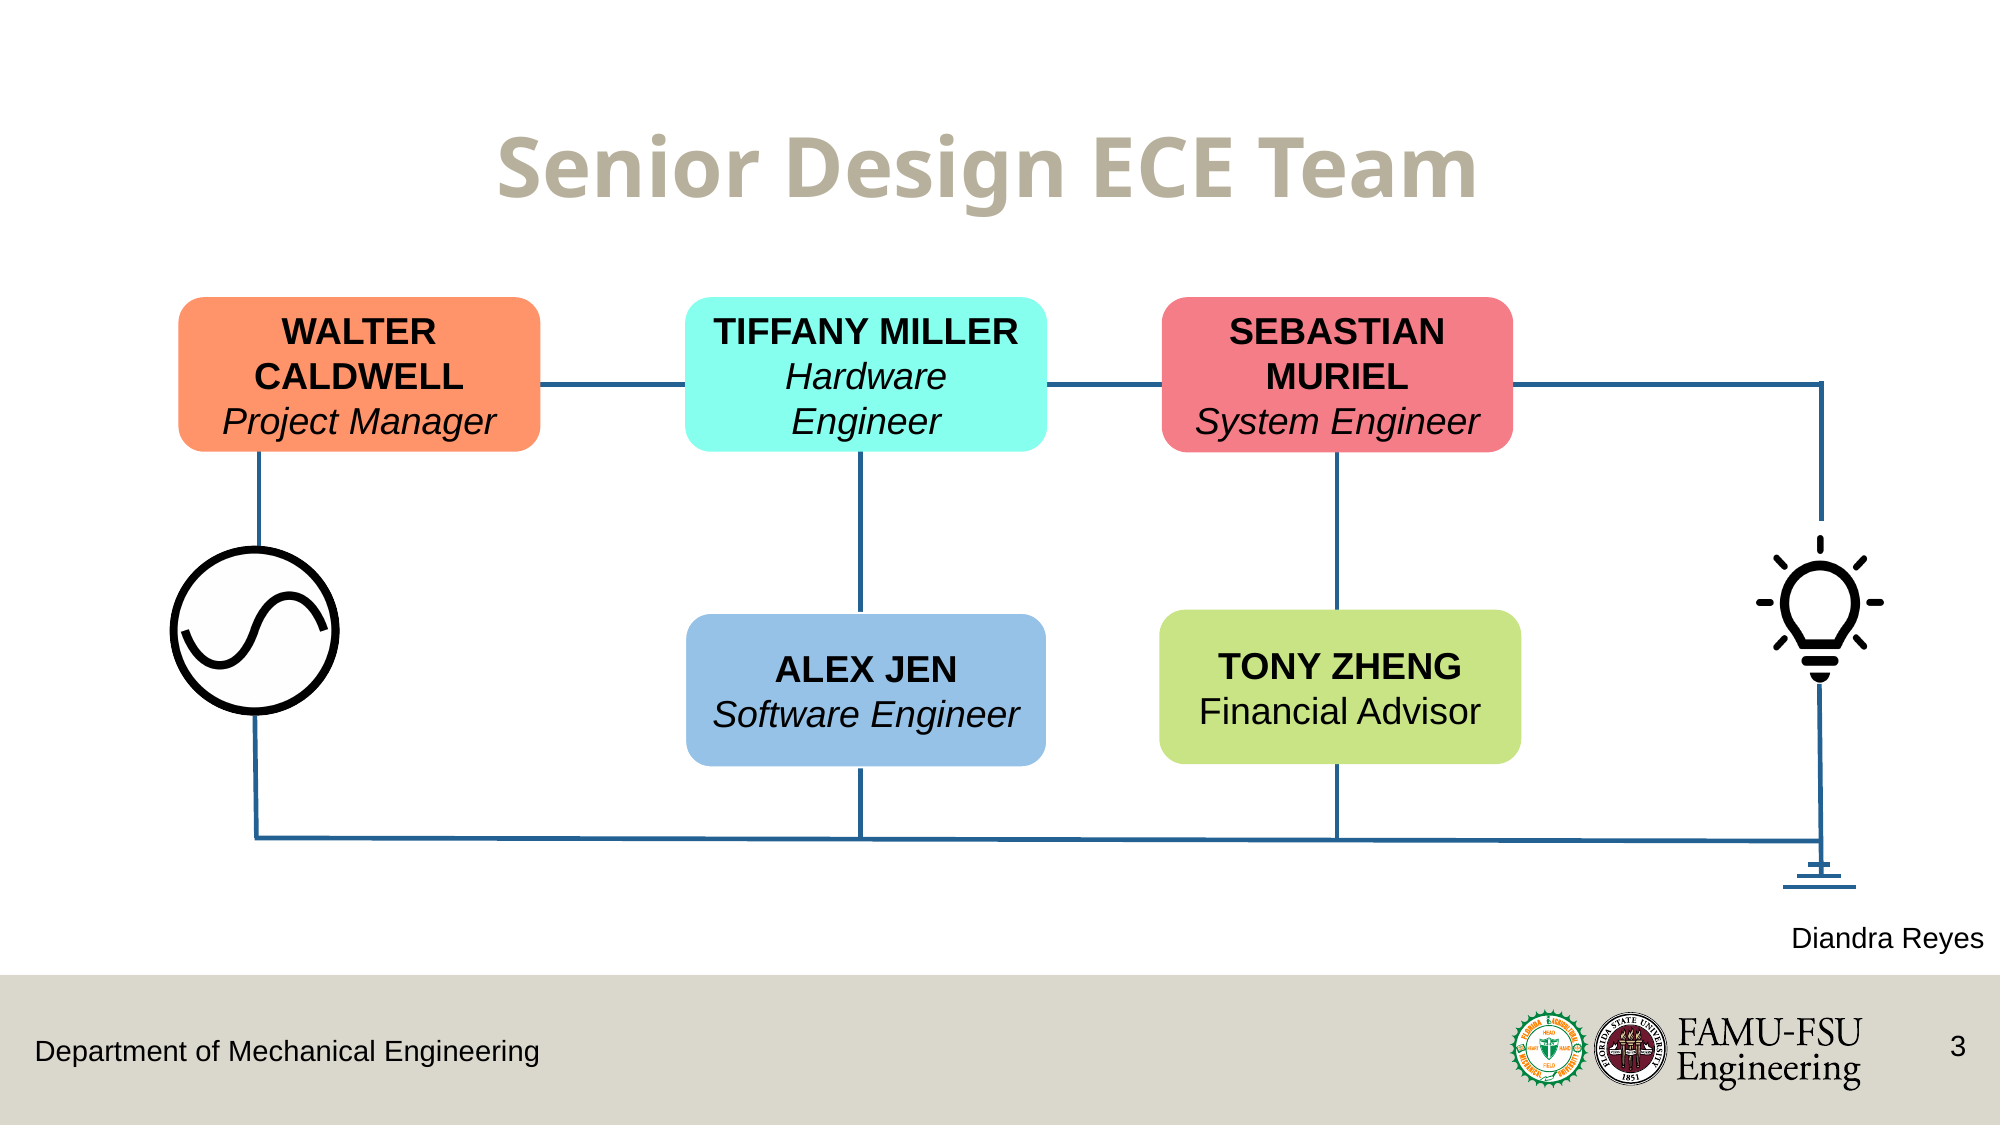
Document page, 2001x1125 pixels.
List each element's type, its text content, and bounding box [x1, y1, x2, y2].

text_box TIFFANY MILLER Hardware Engineer [861, 385, 1049, 453]
text_box SEBASTIAN MURIEL System Engineer [1160, 385, 1336, 454]
text_box WALTER CALDWELL Project Manager [177, 296, 542, 453]
text_box SEBASTIAN MURIEL System Engineer [1160, 296, 1515, 384]
picture [169, 545, 340, 716]
title Senior Design ECE Team [137, 59, 1863, 224]
text_box ALEX JEN Software Engineer [861, 611, 1049, 769]
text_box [1783, 864, 1856, 887]
text_box TIFFANY MILLER Hardware Engineer [684, 385, 860, 453]
text_box SEBASTIAN MURIEL System Engineer [1338, 385, 1515, 454]
text_box TIFFANY MILLER Hardware Engineer [684, 296, 1049, 384]
slide_number 3 [1898, 1020, 1982, 1080]
text_box ALEX JEN Software Engineer [684, 611, 860, 769]
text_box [254, 837, 1819, 842]
footer Diandra Reyes [1325, 906, 2000, 967]
text_box TONY ZHENG Financial Advisor [1158, 608, 1336, 766]
text_box TONY ZHENG Financial Advisor [1338, 608, 1523, 766]
picture [1743, 528, 1897, 692]
